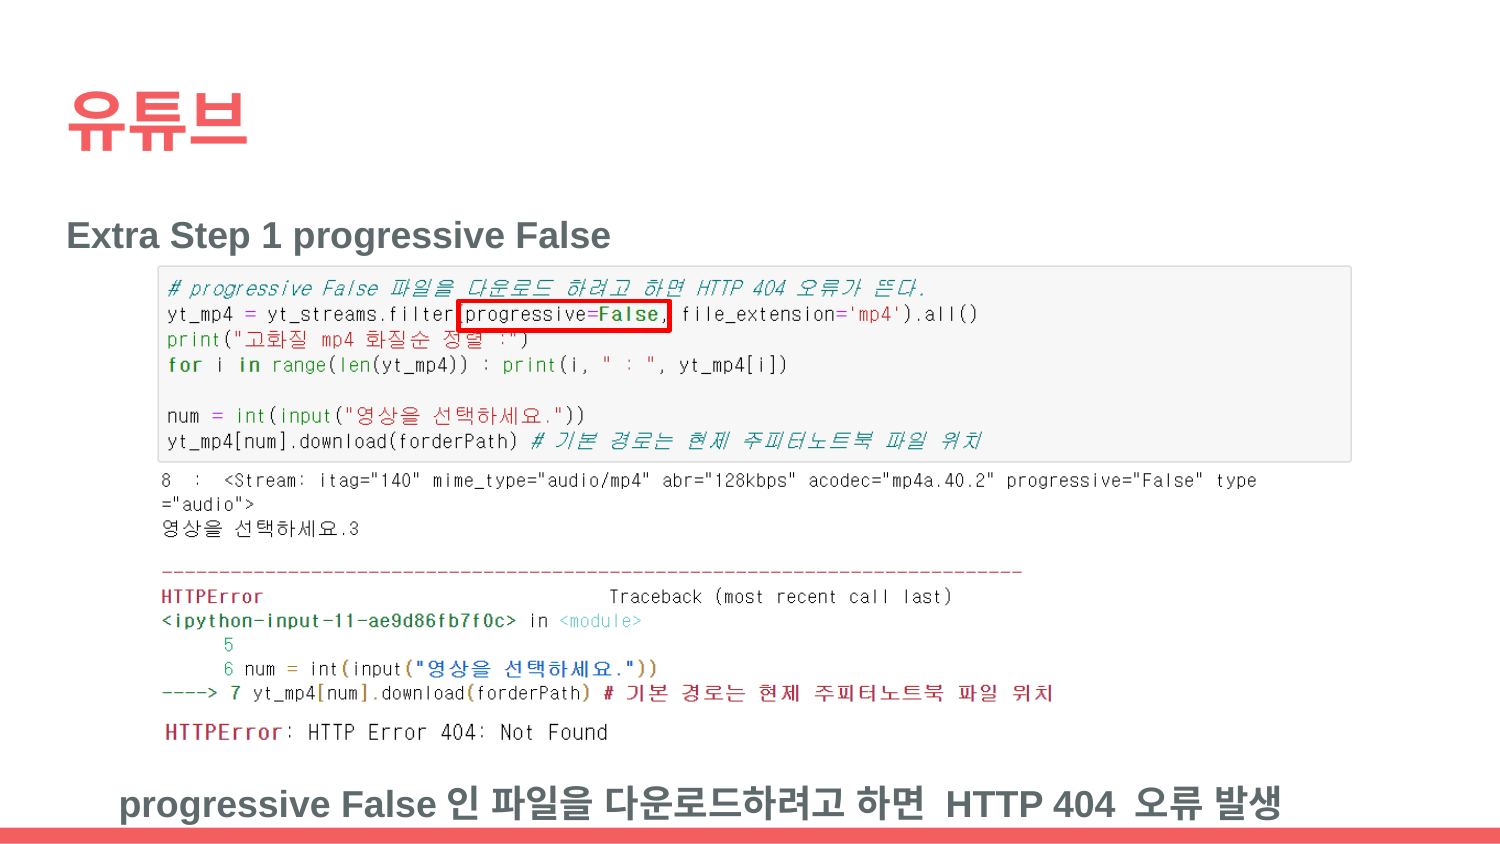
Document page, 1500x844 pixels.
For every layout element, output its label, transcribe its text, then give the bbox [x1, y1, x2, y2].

title 유튜브 [51, 64, 1449, 167]
picture [150, 259, 1355, 756]
list Extra Step 1 progressive False progressive False인 파일을 다운로드하려고 하면 HTTP 404 오류 발생 [51, 189, 1479, 826]
